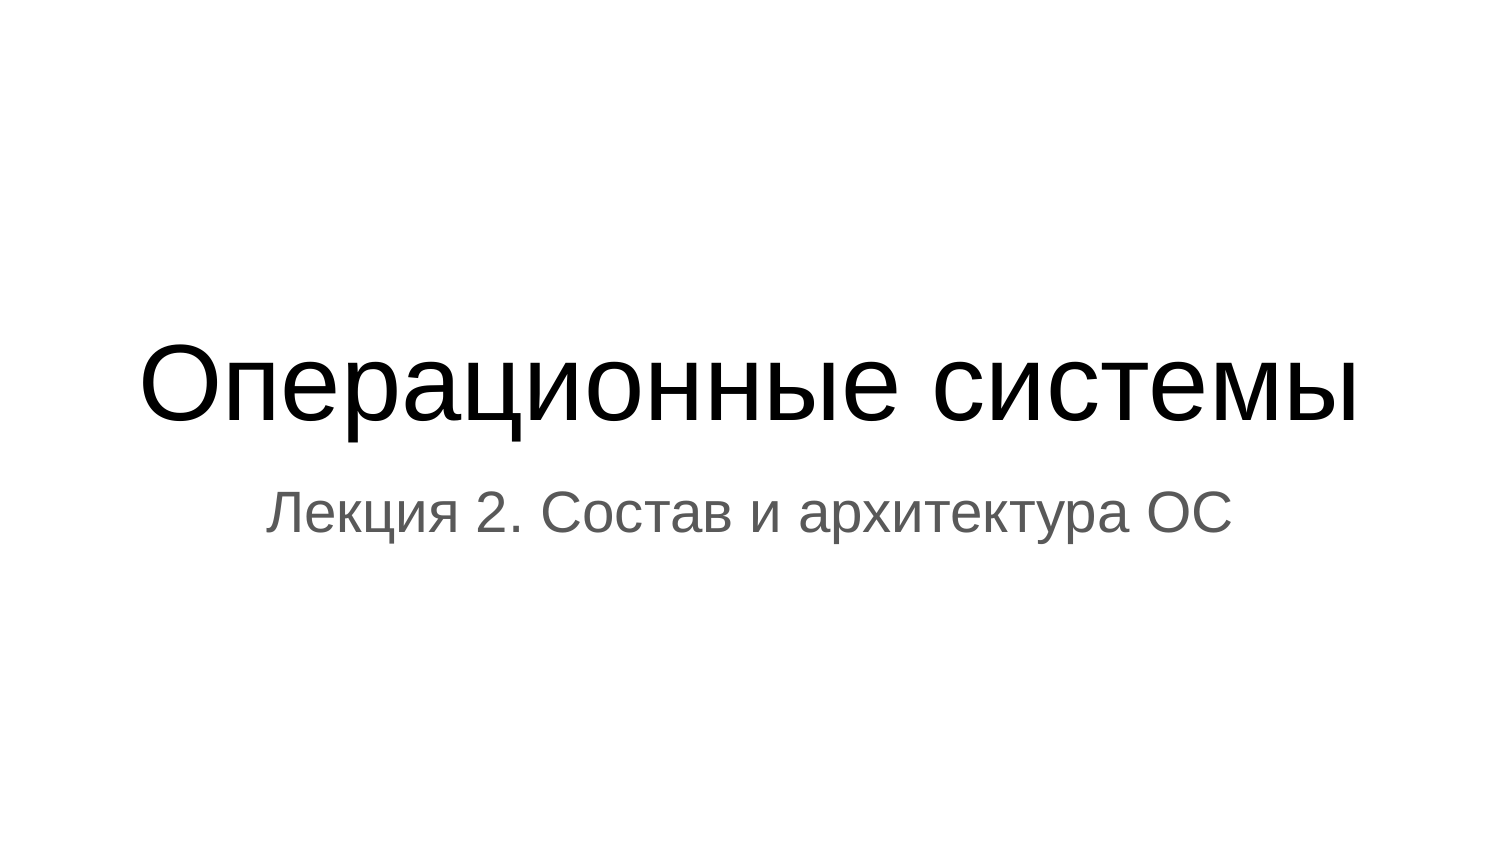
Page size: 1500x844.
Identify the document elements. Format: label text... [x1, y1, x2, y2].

subtitle Лекция 2. Состав и архитектура ОС [51, 464, 1449, 595]
title Операционные системы [51, 122, 1449, 459]
